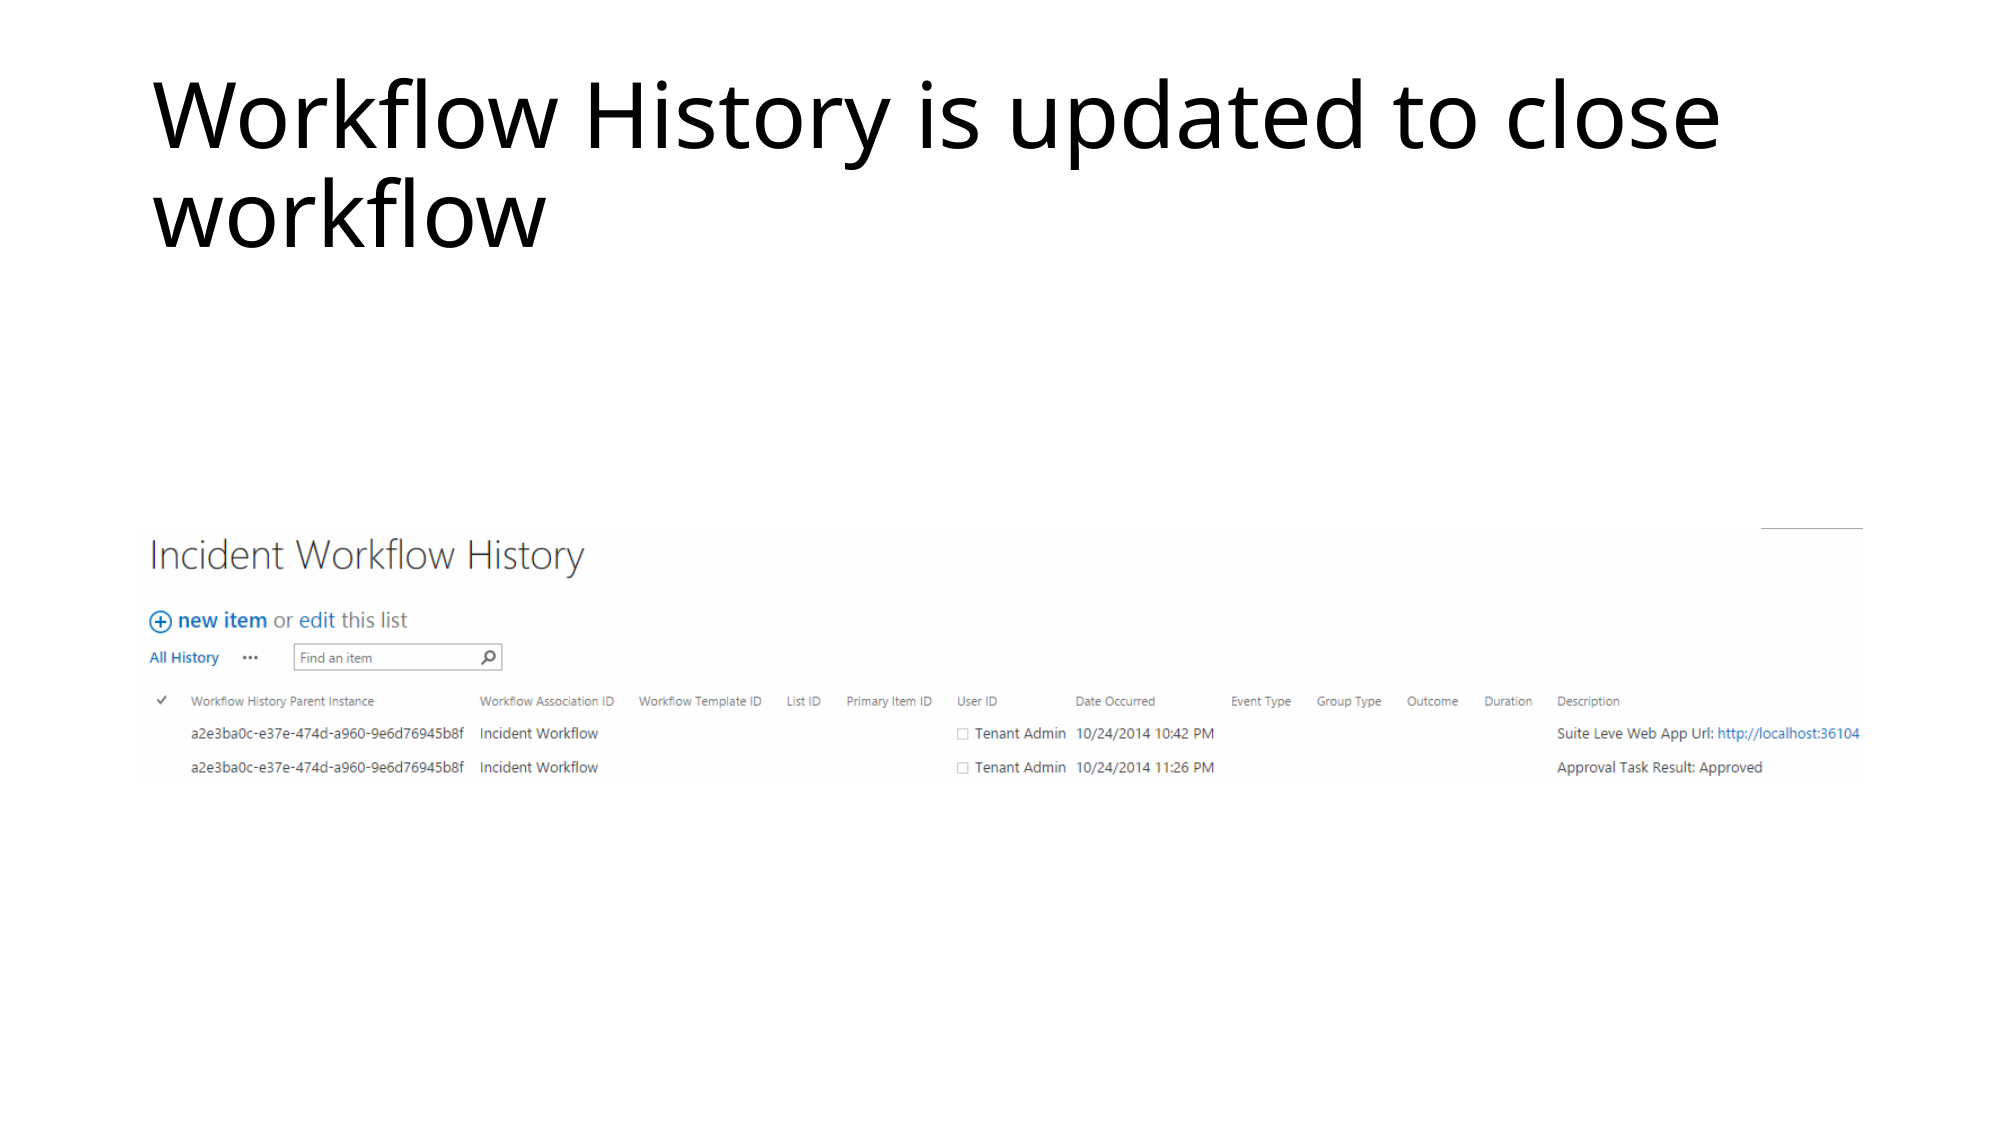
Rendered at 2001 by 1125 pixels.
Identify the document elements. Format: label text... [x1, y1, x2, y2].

title Workflow History is updated to close workflow [137, 59, 1863, 278]
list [137, 528, 1863, 785]
